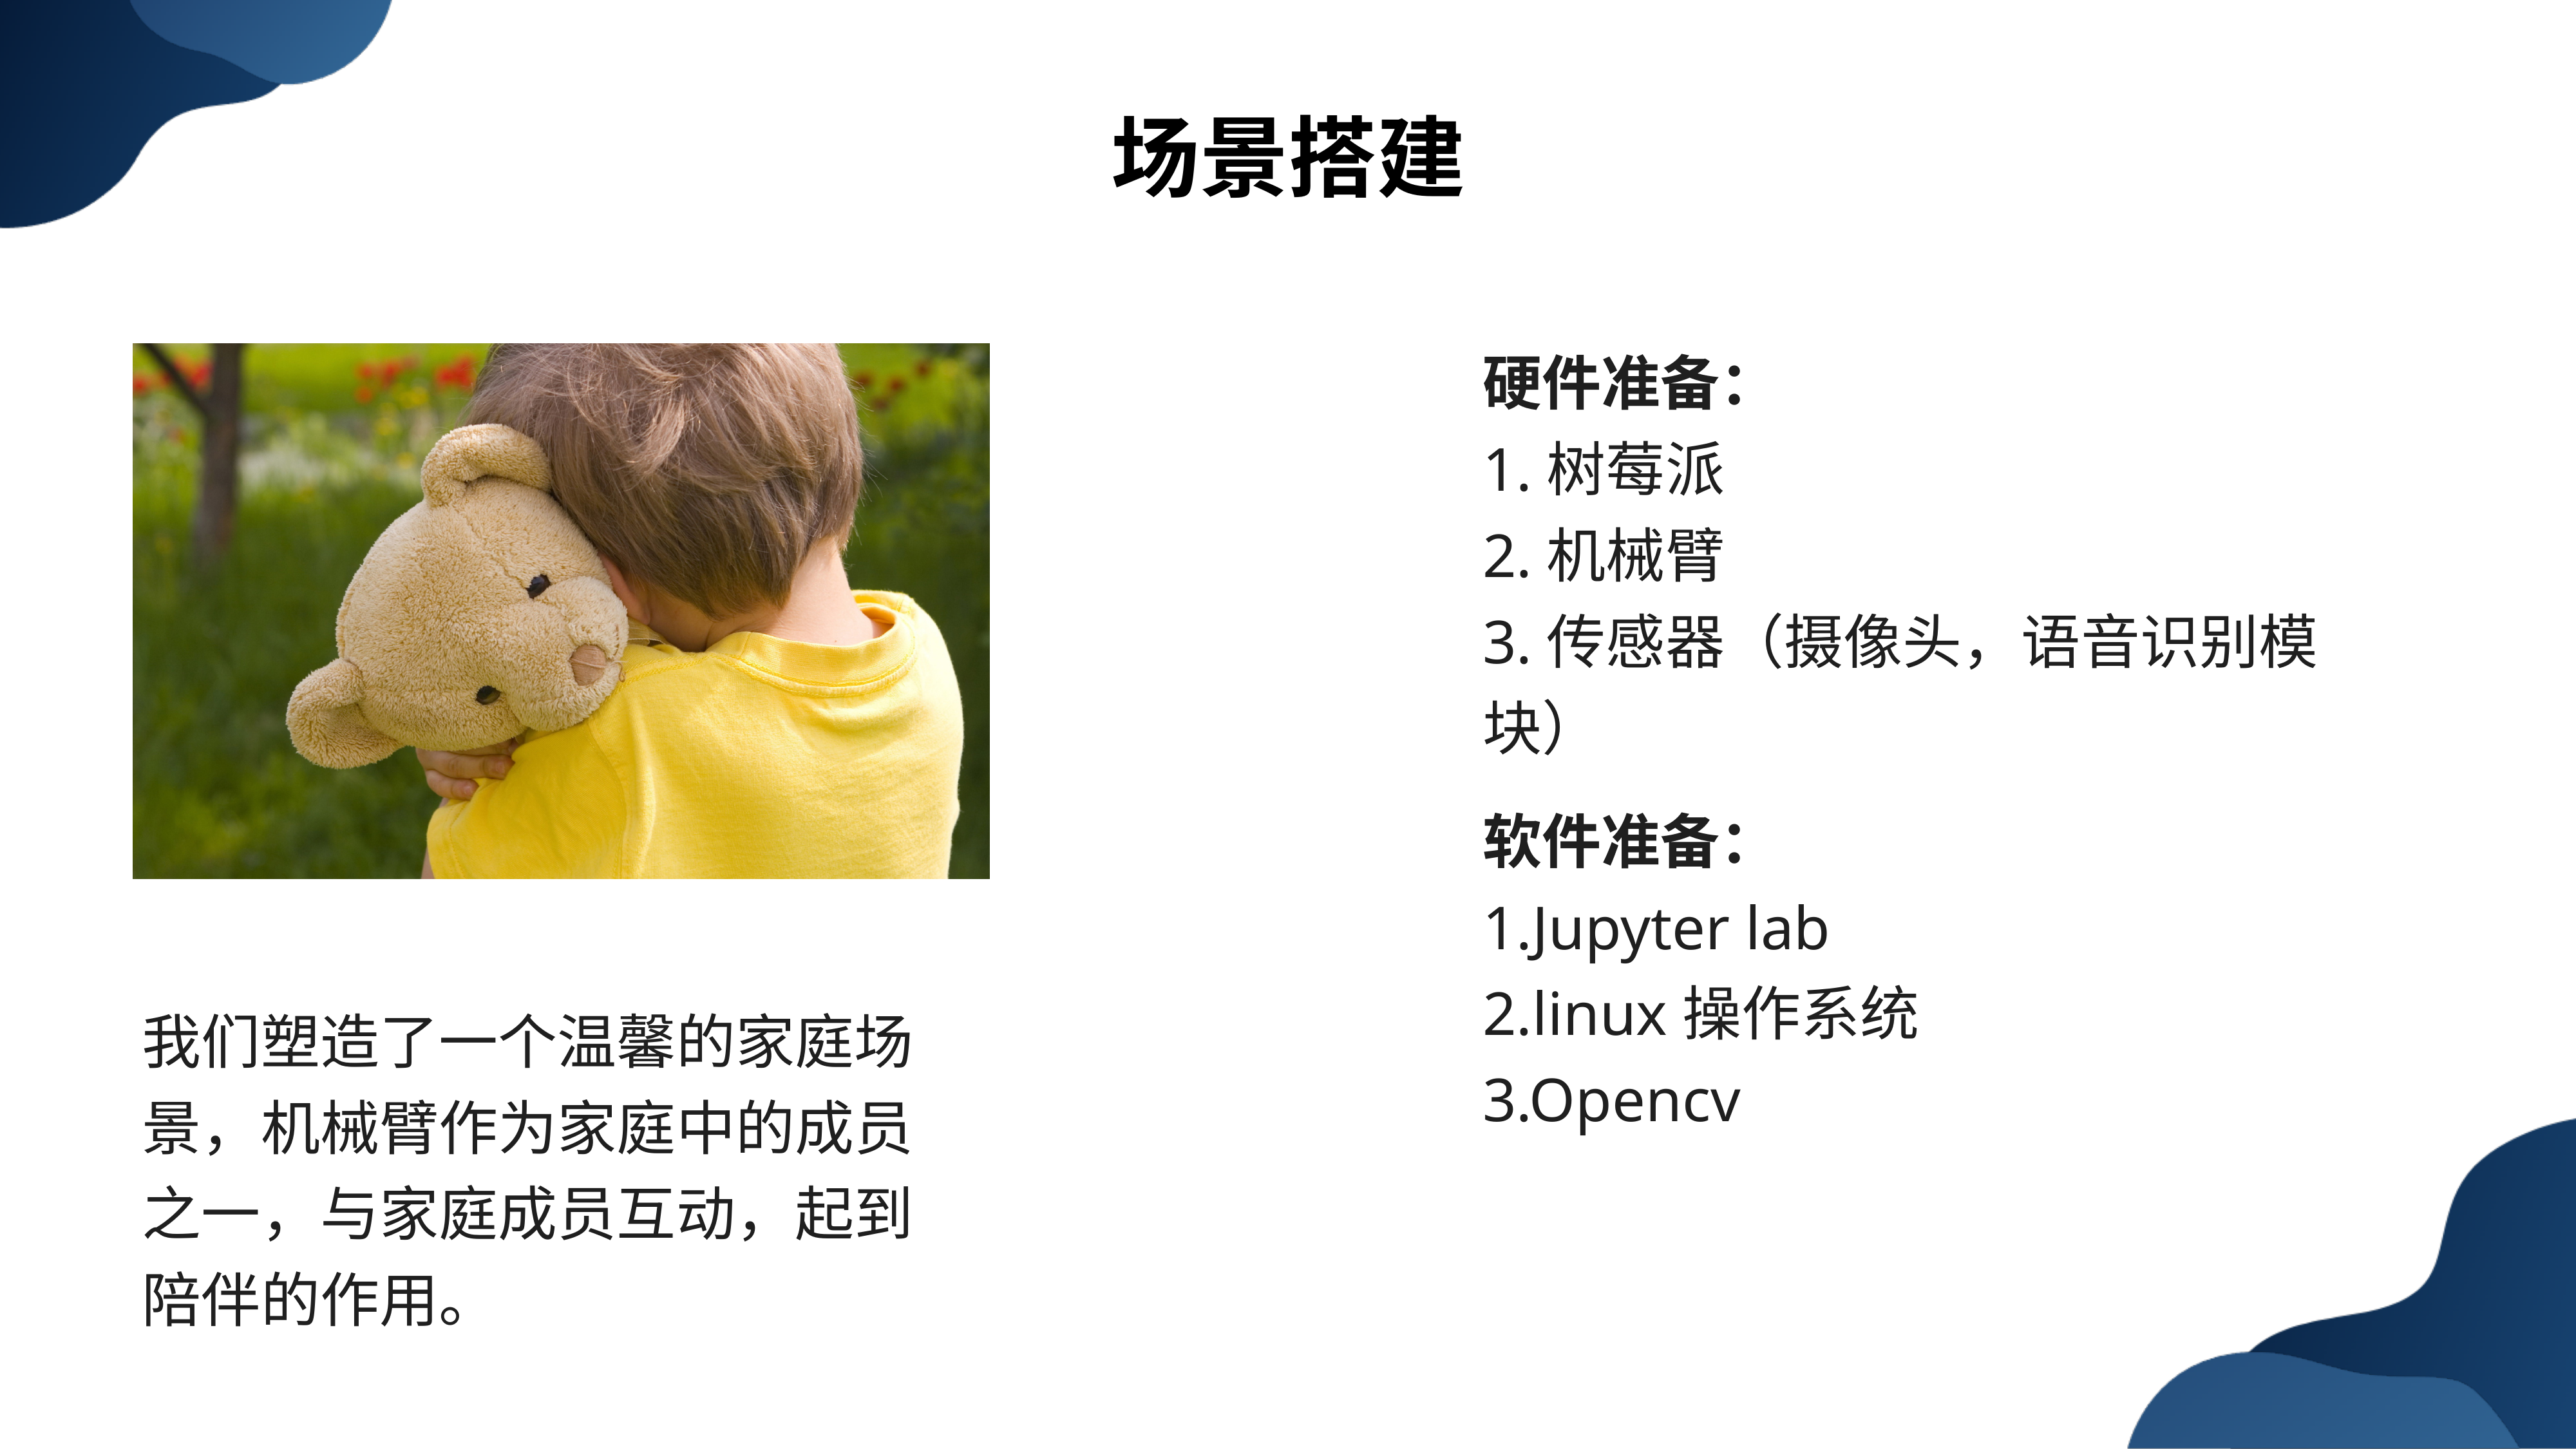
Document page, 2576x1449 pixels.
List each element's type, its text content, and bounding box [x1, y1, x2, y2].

picture [0, 0, 393, 234]
picture [2125, 1116, 2576, 1449]
picture [133, 343, 990, 880]
text_box 场景搭建 [837, 91, 1739, 210]
text_box 硬件准备： 1.树莓派 2.机械臂 3.传感器（摄像头，语音识别模块） 软件准备： 1.Jupyter lab 2.linux操作系统 3.Opencv [1482, 330, 2427, 995]
text_box 我们塑造了一个温馨的家庭场景，机械臂作为家庭中的成员之一，与家庭成员互动，起到陪伴的作用。 [142, 989, 951, 1277]
